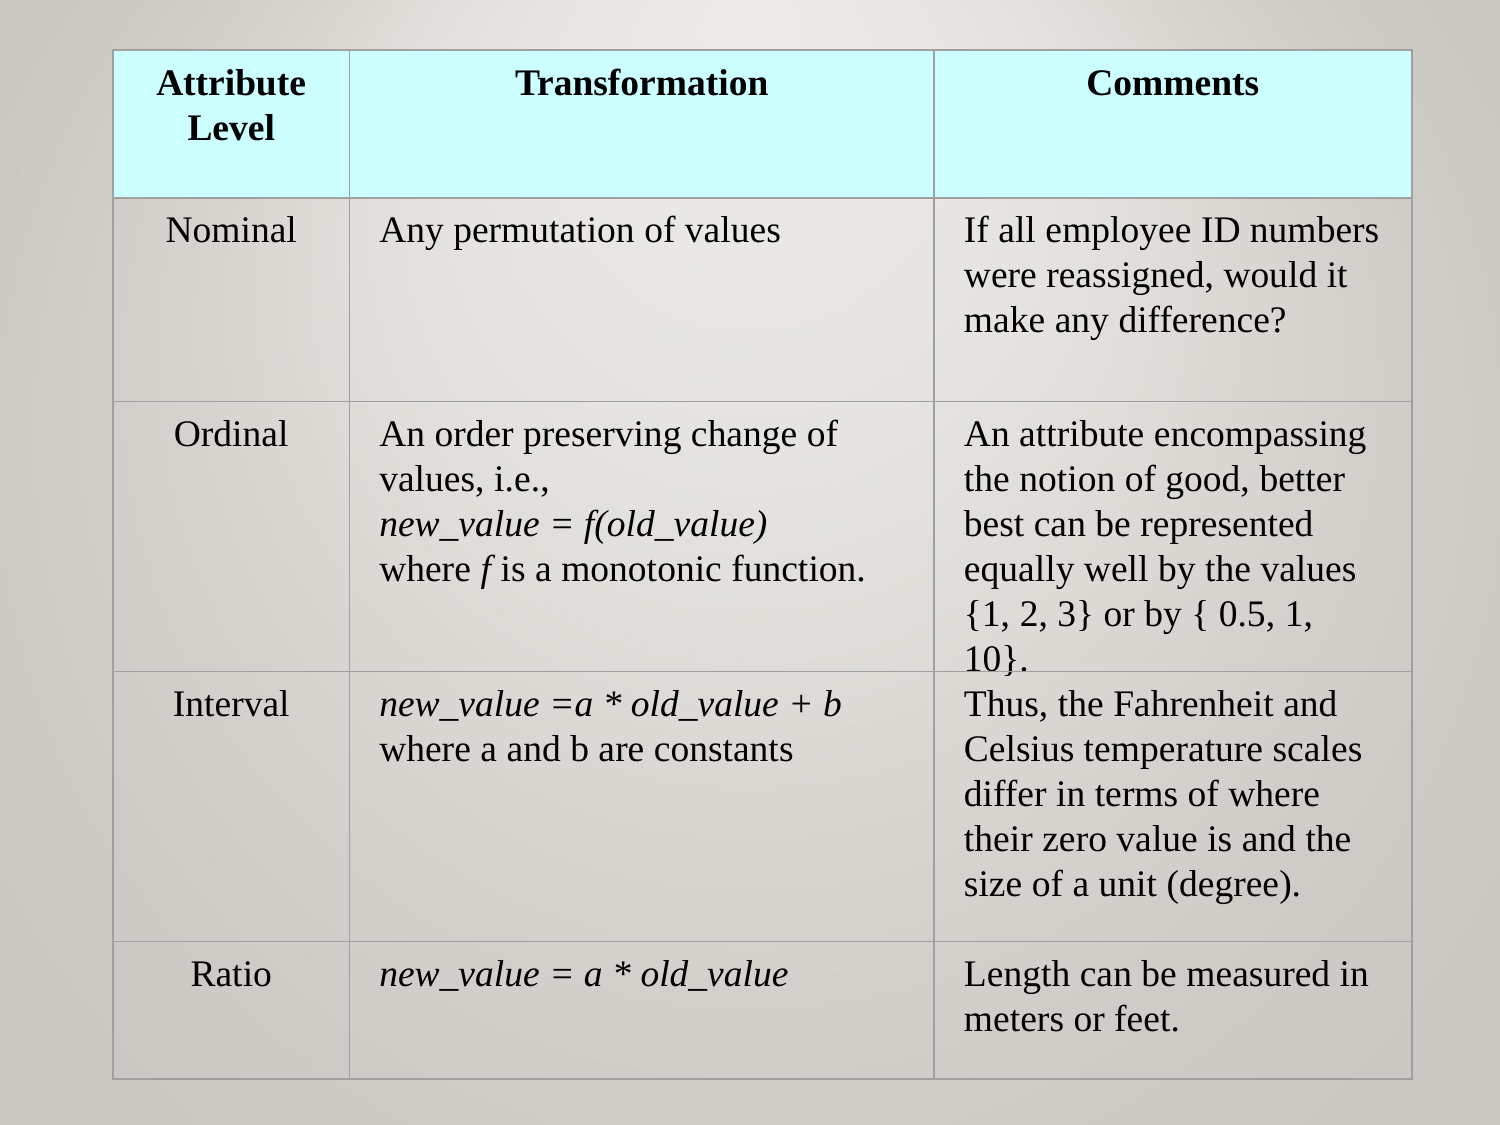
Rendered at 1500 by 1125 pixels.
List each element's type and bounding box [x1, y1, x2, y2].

text_box [112, 49, 1413, 1080]
picture [0, 0, 1500, 1125]
